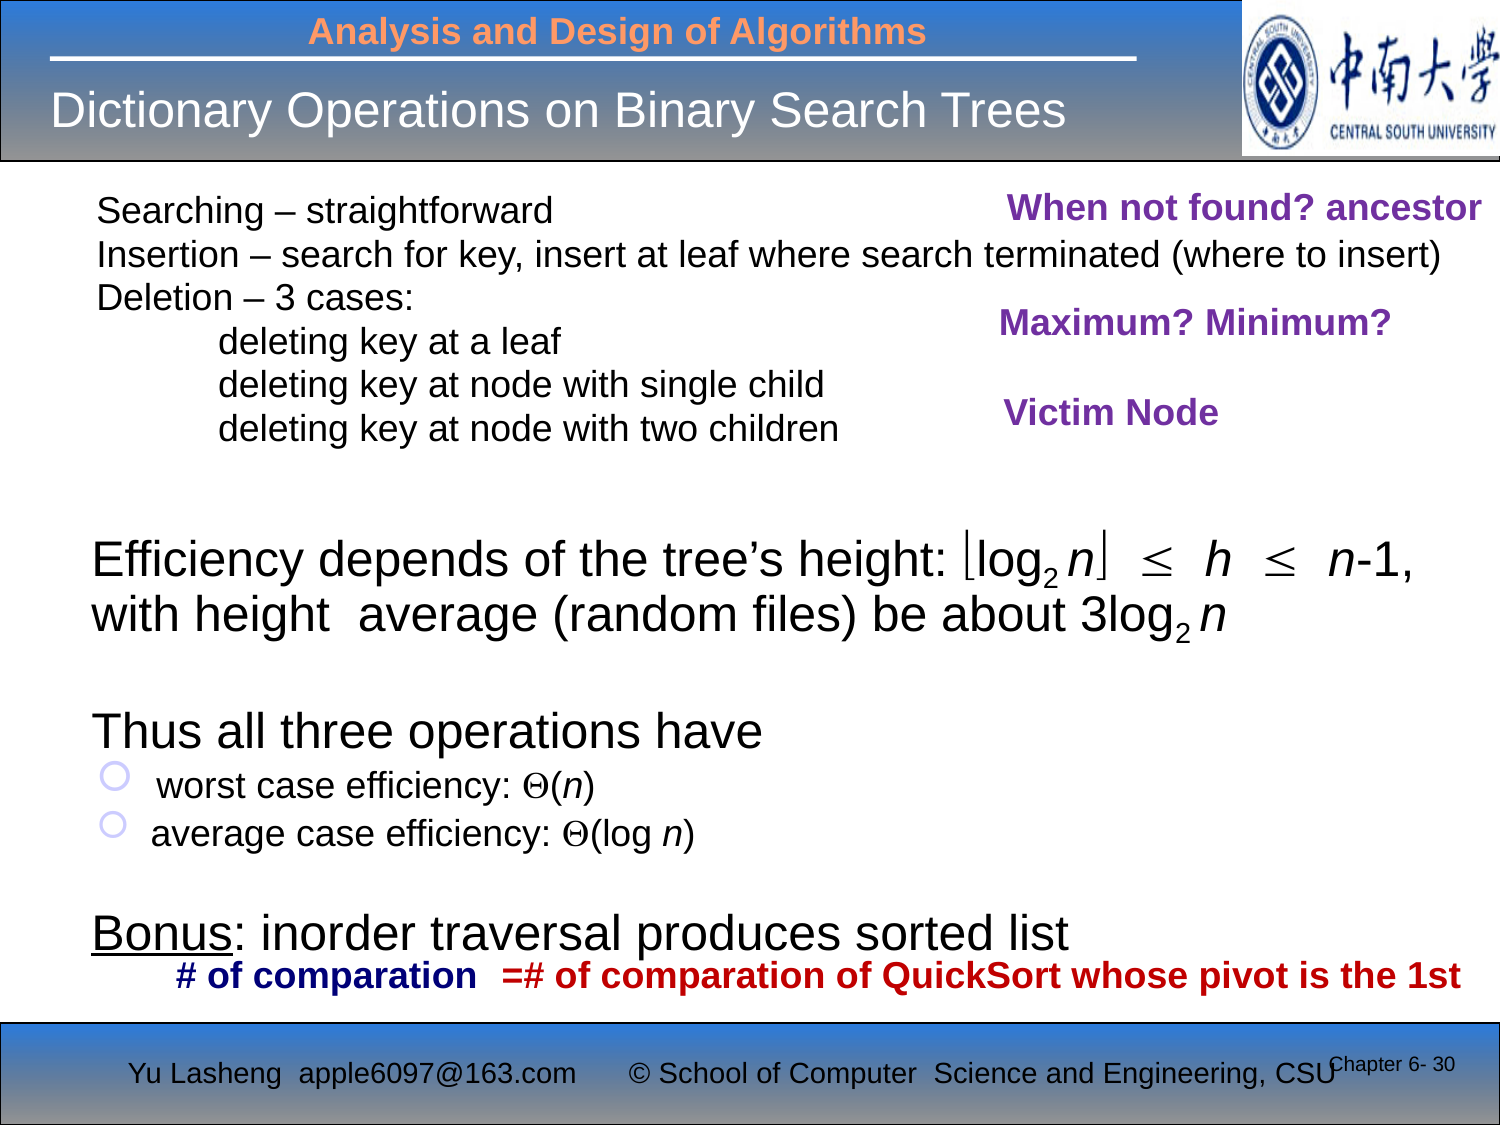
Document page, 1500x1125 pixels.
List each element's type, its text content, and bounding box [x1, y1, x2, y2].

list Searching – straightforward Insertion – search for key, insert at leaf where search terminated (where to insert) Deletion – 3 cases: deleting key at a leaf deleting key at node with single child deleting key at node with two children Efficiency depends of the tree’s height: log2 n  h  n-1, with height average (random files) be about 3log2 n Thus all three operations have worst case efficiency: (n) average case efficiency: (log n) Bonus: inorder traversal produces sorted list [62, 187, 1500, 1044]
text_box # of comparation [160, 943, 486, 1004]
text_box Maximum? Minimum? [984, 290, 1408, 351]
slide_number Chapter 6- 30 [1293, 1042, 1471, 1118]
picture [1242, 0, 1500, 156]
title Dictionary Operations on Binary Search Trees [34, 51, 1436, 165]
text_box When not found? ancestor [992, 175, 1498, 236]
text_box Victim Node [988, 380, 1235, 440]
text_box =# of comparation of QuickSort whose pivot is the 1st [486, 943, 1488, 1004]
